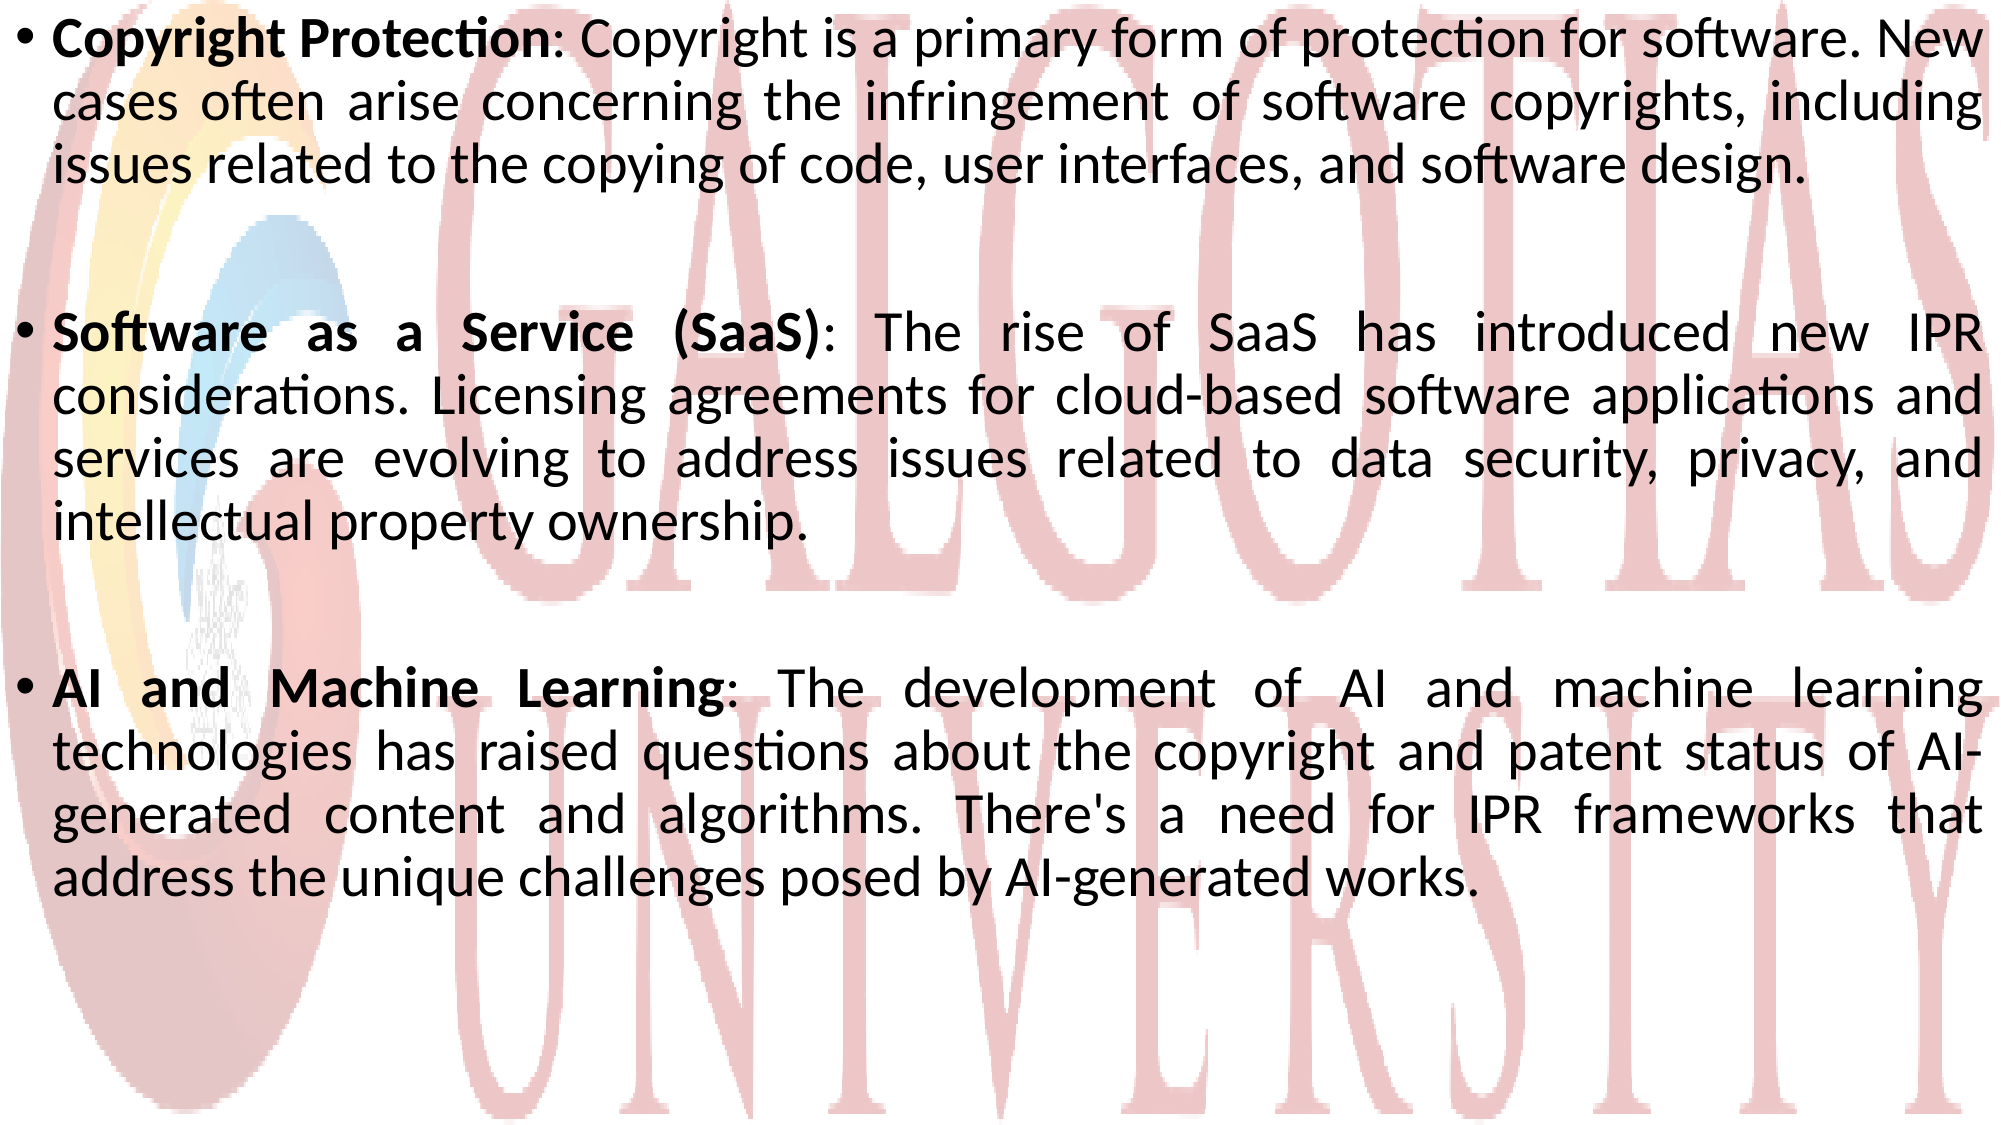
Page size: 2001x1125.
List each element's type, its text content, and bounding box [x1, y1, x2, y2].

list Copyright Protection: Copyright is a primary form of protection for software. New cases often arise concerning the infringement of software copyrights, including issues related to the copying of code, user interfaces, and software design. Software as a Service (SaaS): The rise of SaaS has introduced new IPR considerations. Licensing agreements for cloud-based software applications and services are evolving to address issues related to data security, privacy, and intellectual property ownership. AI and Machine Learning: The development of AI and machine learning technologies has raised questions about the copyright and patent status of AI-generated content and algorithms. There's a need for IPR frameworks that address the unique challenges posed by AI-generated works. [0, 0, 2000, 1125]
